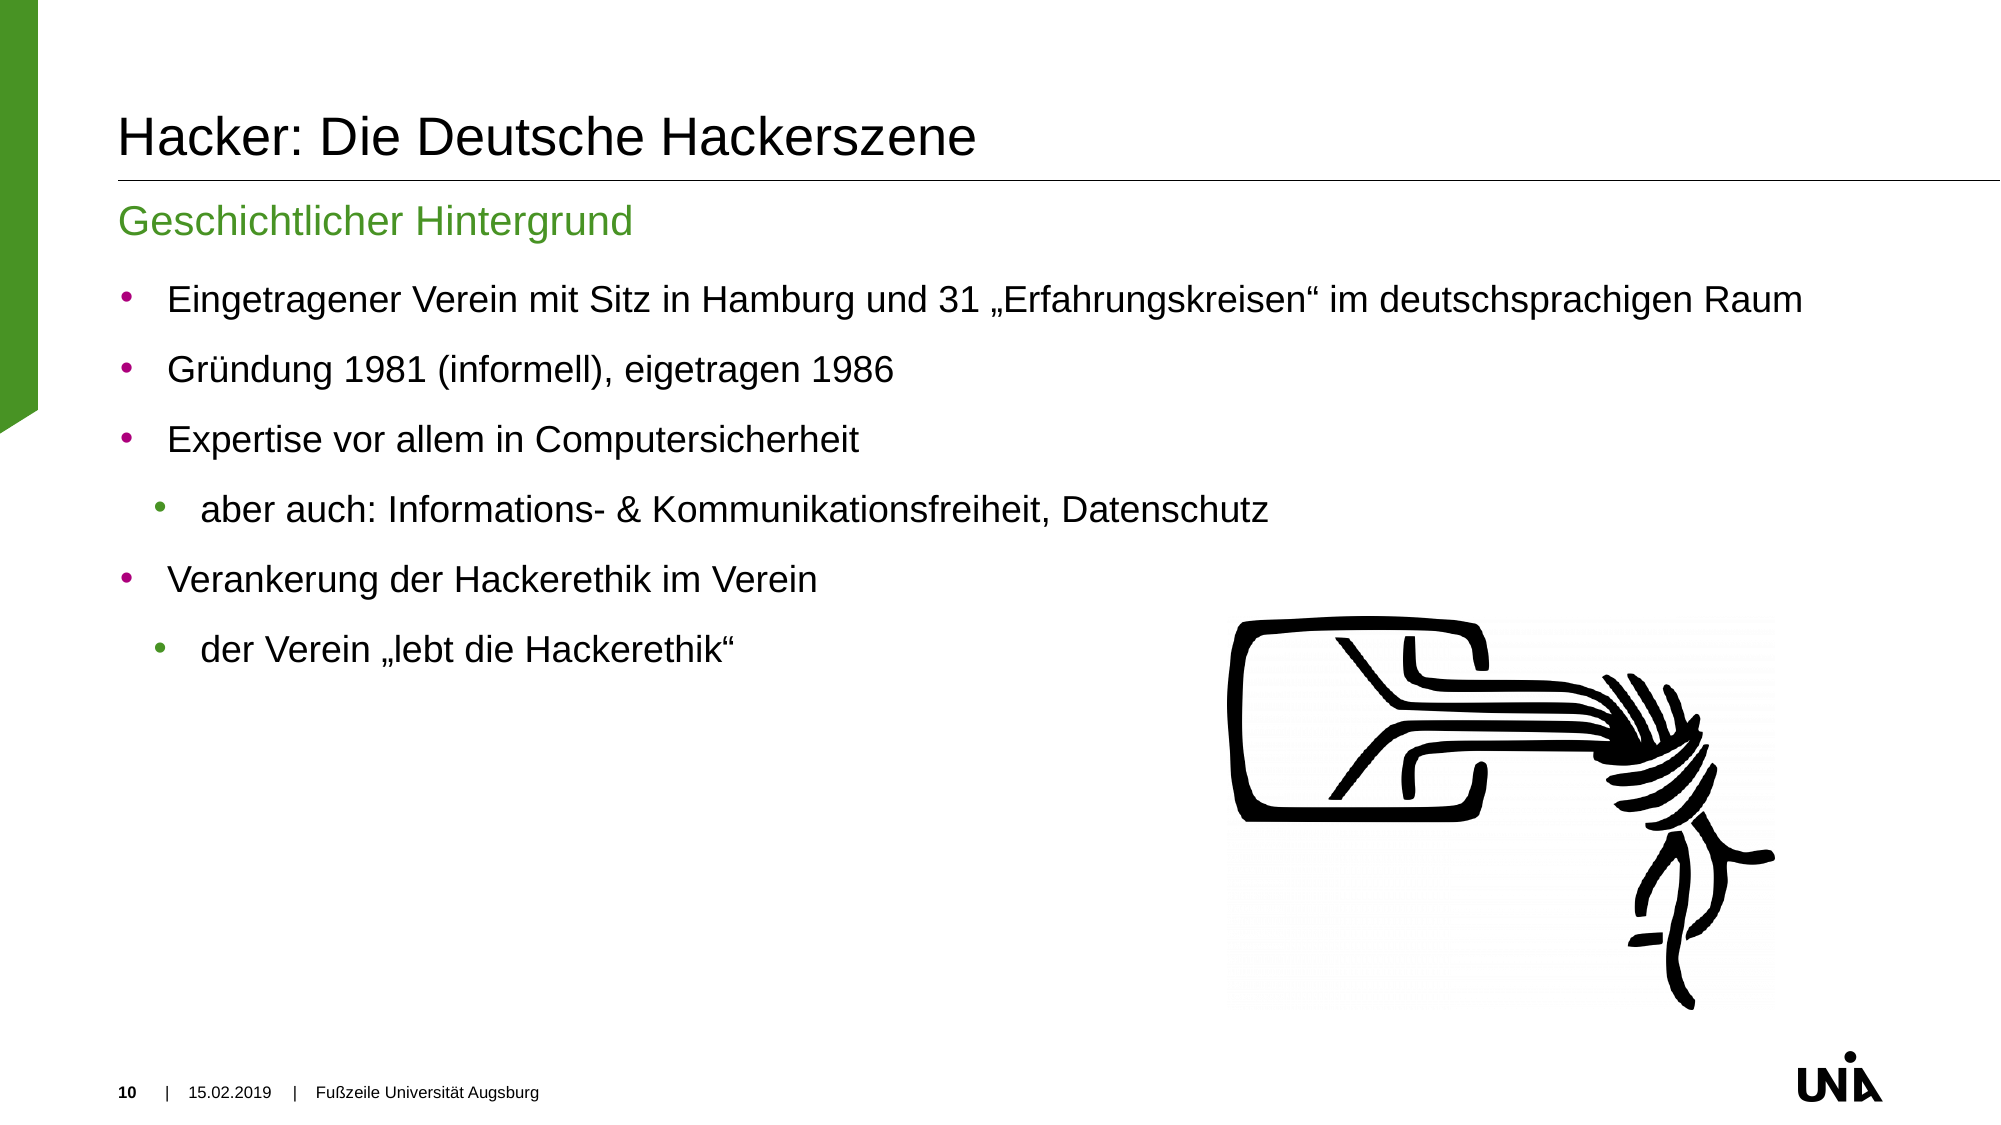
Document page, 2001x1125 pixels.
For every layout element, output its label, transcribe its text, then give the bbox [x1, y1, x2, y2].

footer | Fußzeile Universität Augsburg [292, 1066, 1490, 1102]
slide_number 10 [118, 1066, 171, 1102]
picture [1227, 616, 1775, 1010]
subtitle Geschichtlicher Hintergrund [117, 193, 1882, 254]
list Eingetragener Verein mit Sitz in Hamburg und 31 „Erfahrungskreisen“ im deutschsprachigen Raum Gründung 1981 (informell), eigetragen 1986 Expertise vor allem in Computersicherheit aber auch: Informations- & Kommunikationsfreiheit, Datenschutz Verankerung der Hackerethik im Verein der Verein „lebt die Hackerethik“ [118, 274, 1883, 1037]
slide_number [171, 1066, 292, 1102]
title Hacker: Die Deutsche Hackerszene [117, 0, 1882, 167]
picture [1798, 1051, 1883, 1102]
